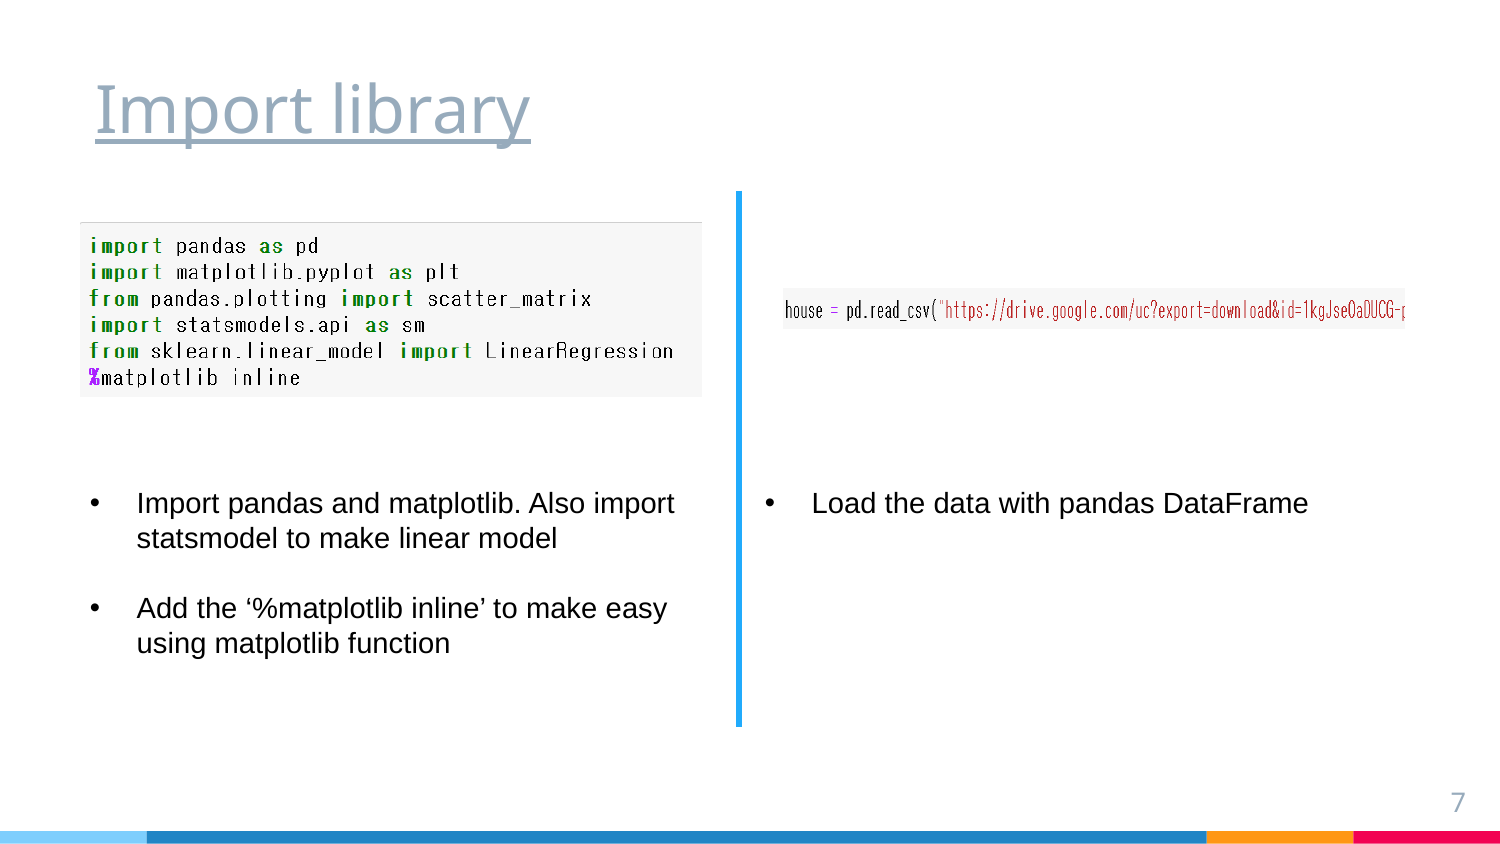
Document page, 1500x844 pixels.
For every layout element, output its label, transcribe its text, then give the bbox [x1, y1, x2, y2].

slide_number 7 [1391, 770, 1482, 822]
picture [783, 288, 1406, 329]
title Import library [80, 21, 1141, 163]
text_box Load the data with pandas DataFrame [750, 477, 1455, 527]
text_box Import pandas and matplotlib. Also import statsmodel to make linear model Add the ‘%matplotlib inline’ to make easy using matplotlib function [75, 477, 702, 667]
picture [79, 219, 702, 398]
